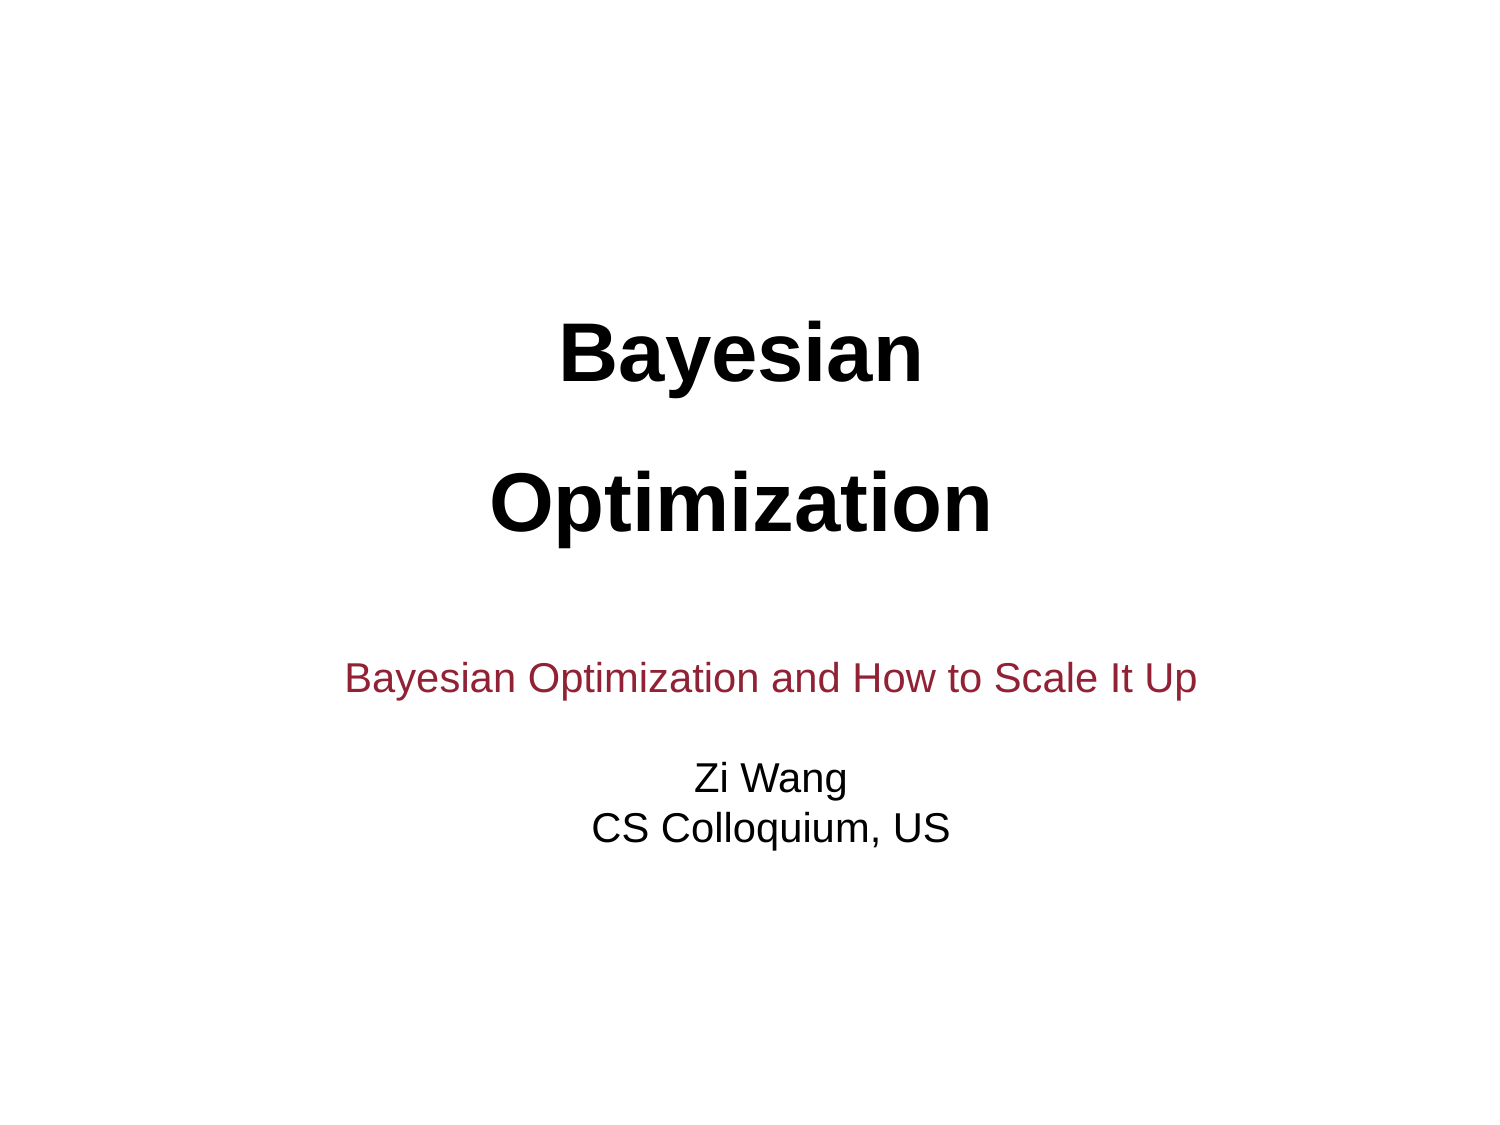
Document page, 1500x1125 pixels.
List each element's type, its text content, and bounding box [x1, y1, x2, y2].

text_box Bayesian Optimization [404, 240, 1079, 556]
text_box Bayesian Optimization and How to Scale It Up Zi Wang CS Colloquium, US [254, 643, 1288, 859]
